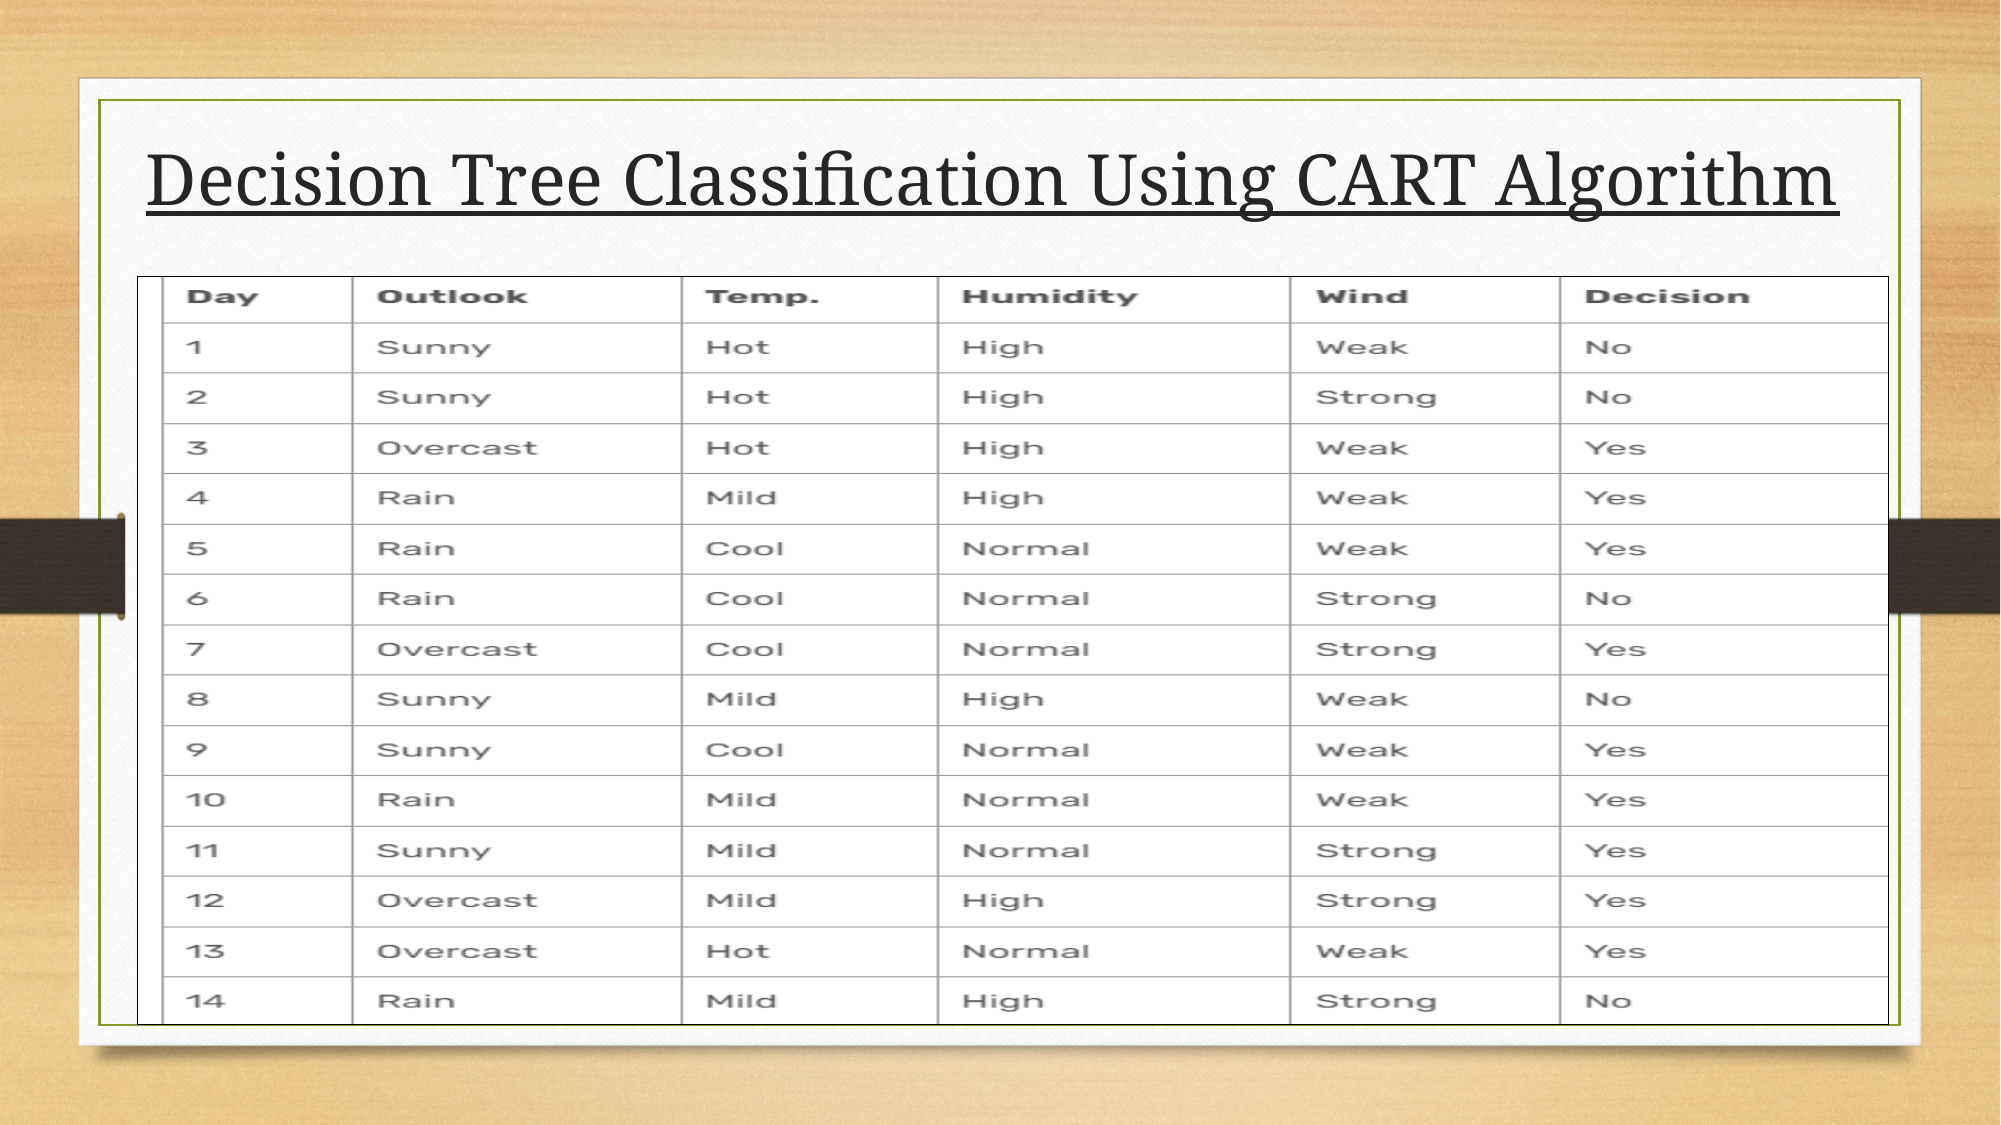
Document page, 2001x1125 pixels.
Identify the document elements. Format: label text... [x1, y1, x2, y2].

title Decision Tree Classification Using CART Algorithm [111, 122, 1875, 233]
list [137, 276, 1889, 1026]
picture [0, 0, 2001, 1125]
